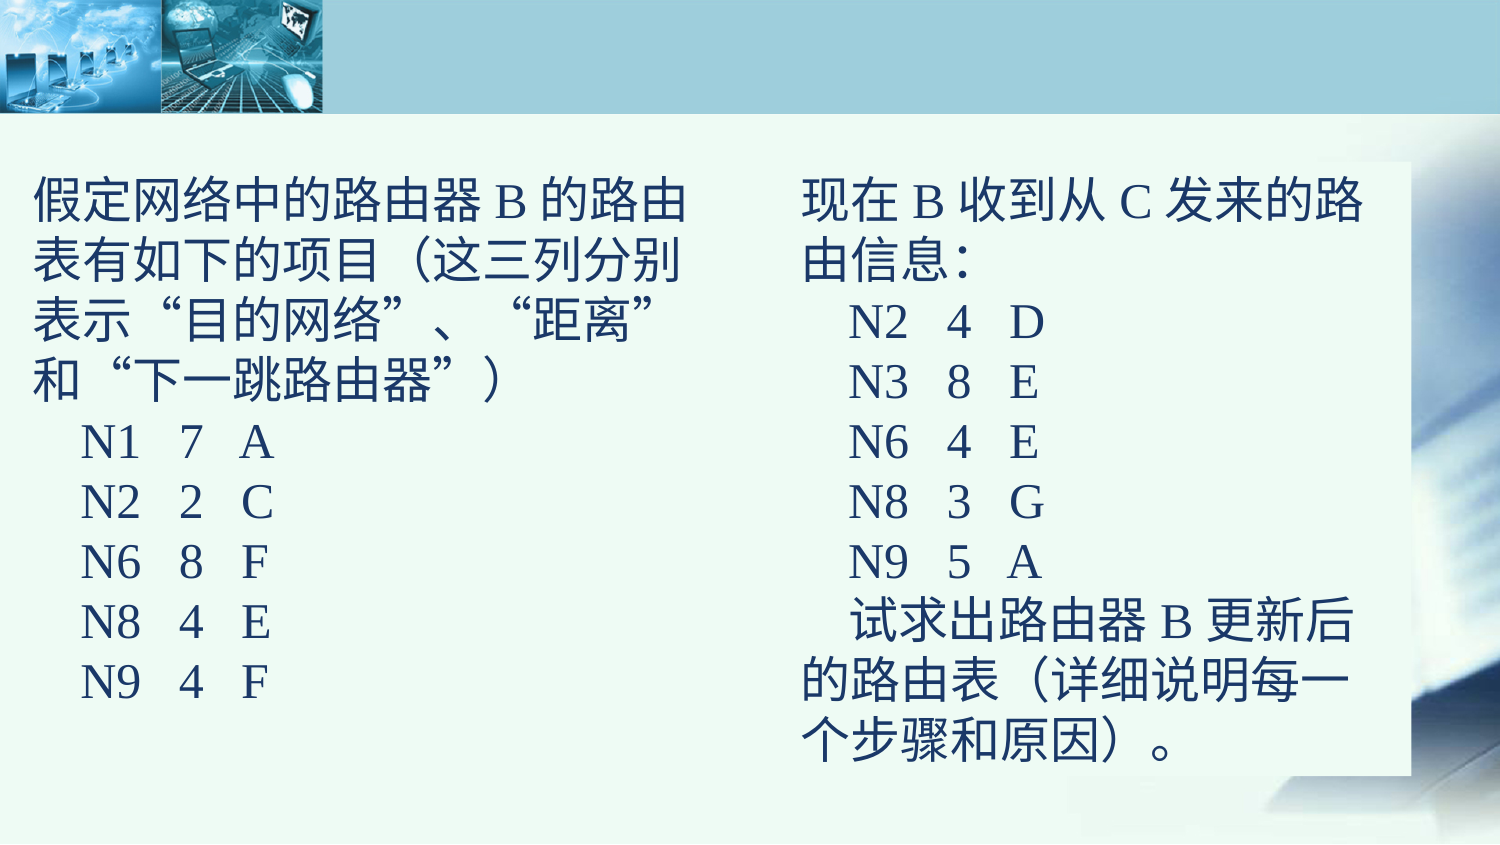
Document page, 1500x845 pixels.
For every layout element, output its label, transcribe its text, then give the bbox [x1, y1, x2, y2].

text_box 假定网络中的路由器B的路由表有如下的项目（这三列分别表示“目的网络”、“距离”和“下一跳路由器”） N1 7 A N2 2 C N6 8 F N8 4 E N9 4 F [17, 161, 733, 717]
text_box 现在B收到从C发来的路由信息： N2 4 D N3 8 E N6 4 E N8 3 G N9 5 A 试求出路由器B更新后的路由表（详细说明每一个步骤和原因）。 [785, 161, 1412, 777]
picture [0, 0, 1500, 844]
